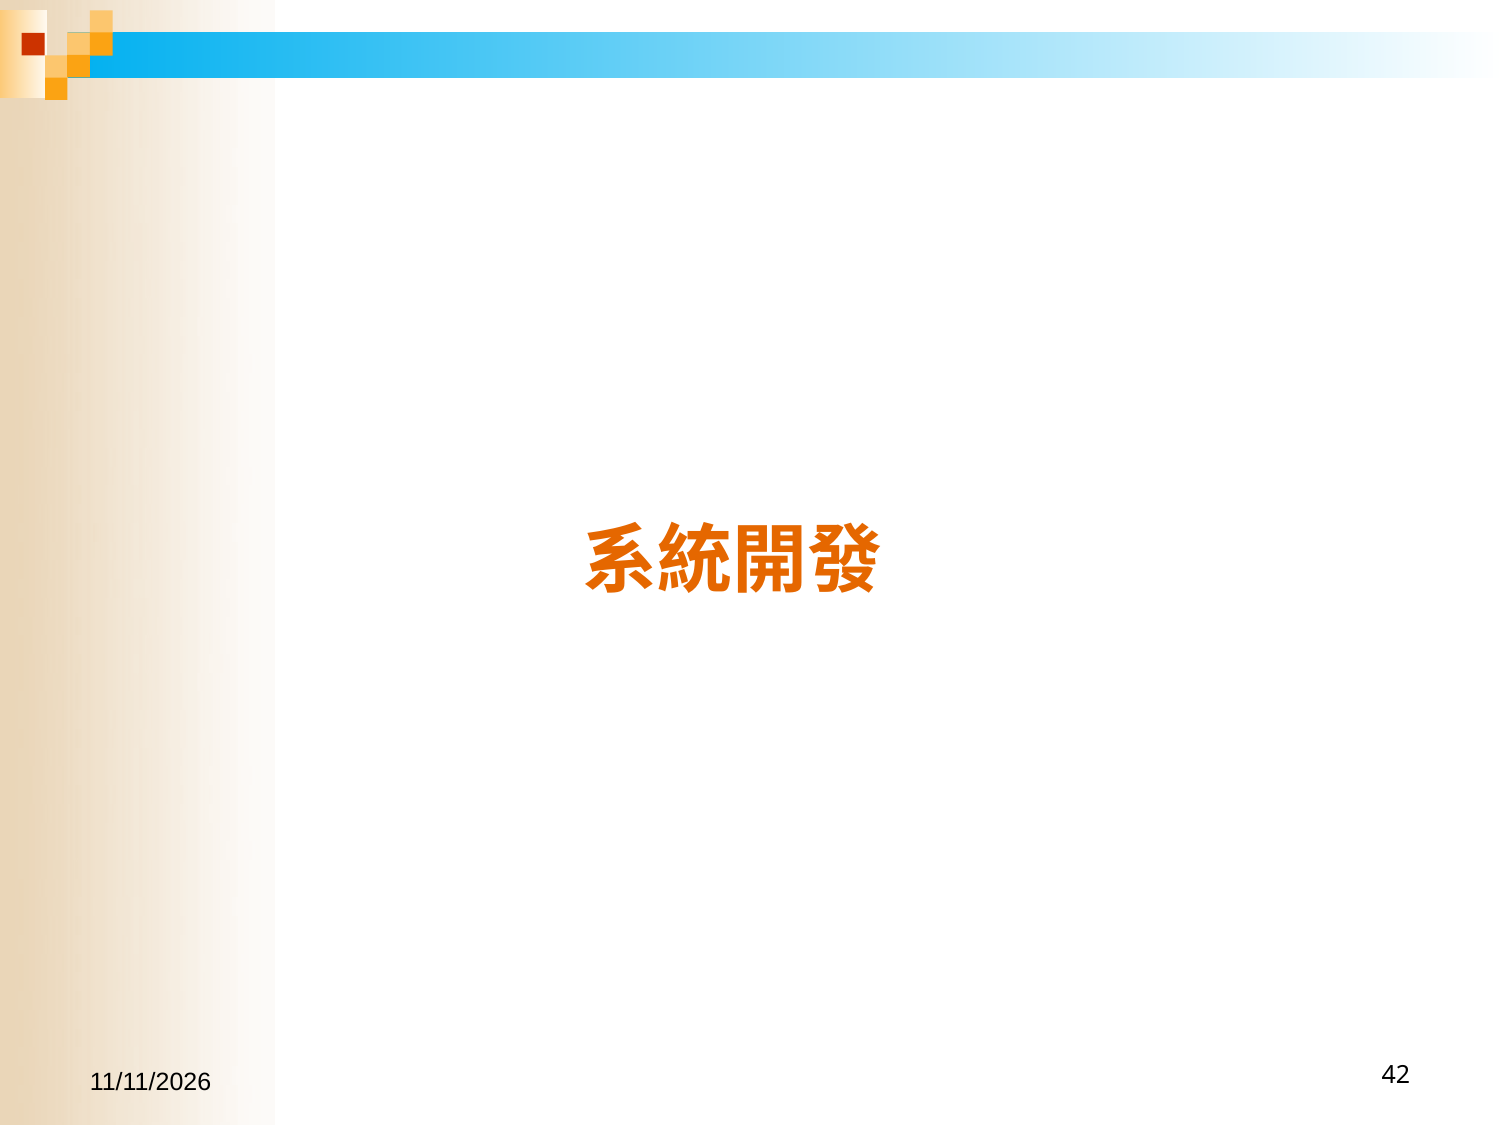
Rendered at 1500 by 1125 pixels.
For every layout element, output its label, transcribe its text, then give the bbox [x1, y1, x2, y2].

title 系統開發 [214, 444, 1252, 670]
text_box 42 [1074, 1024, 1425, 1100]
text_box 2016/7/27 [75, 1024, 425, 1103]
